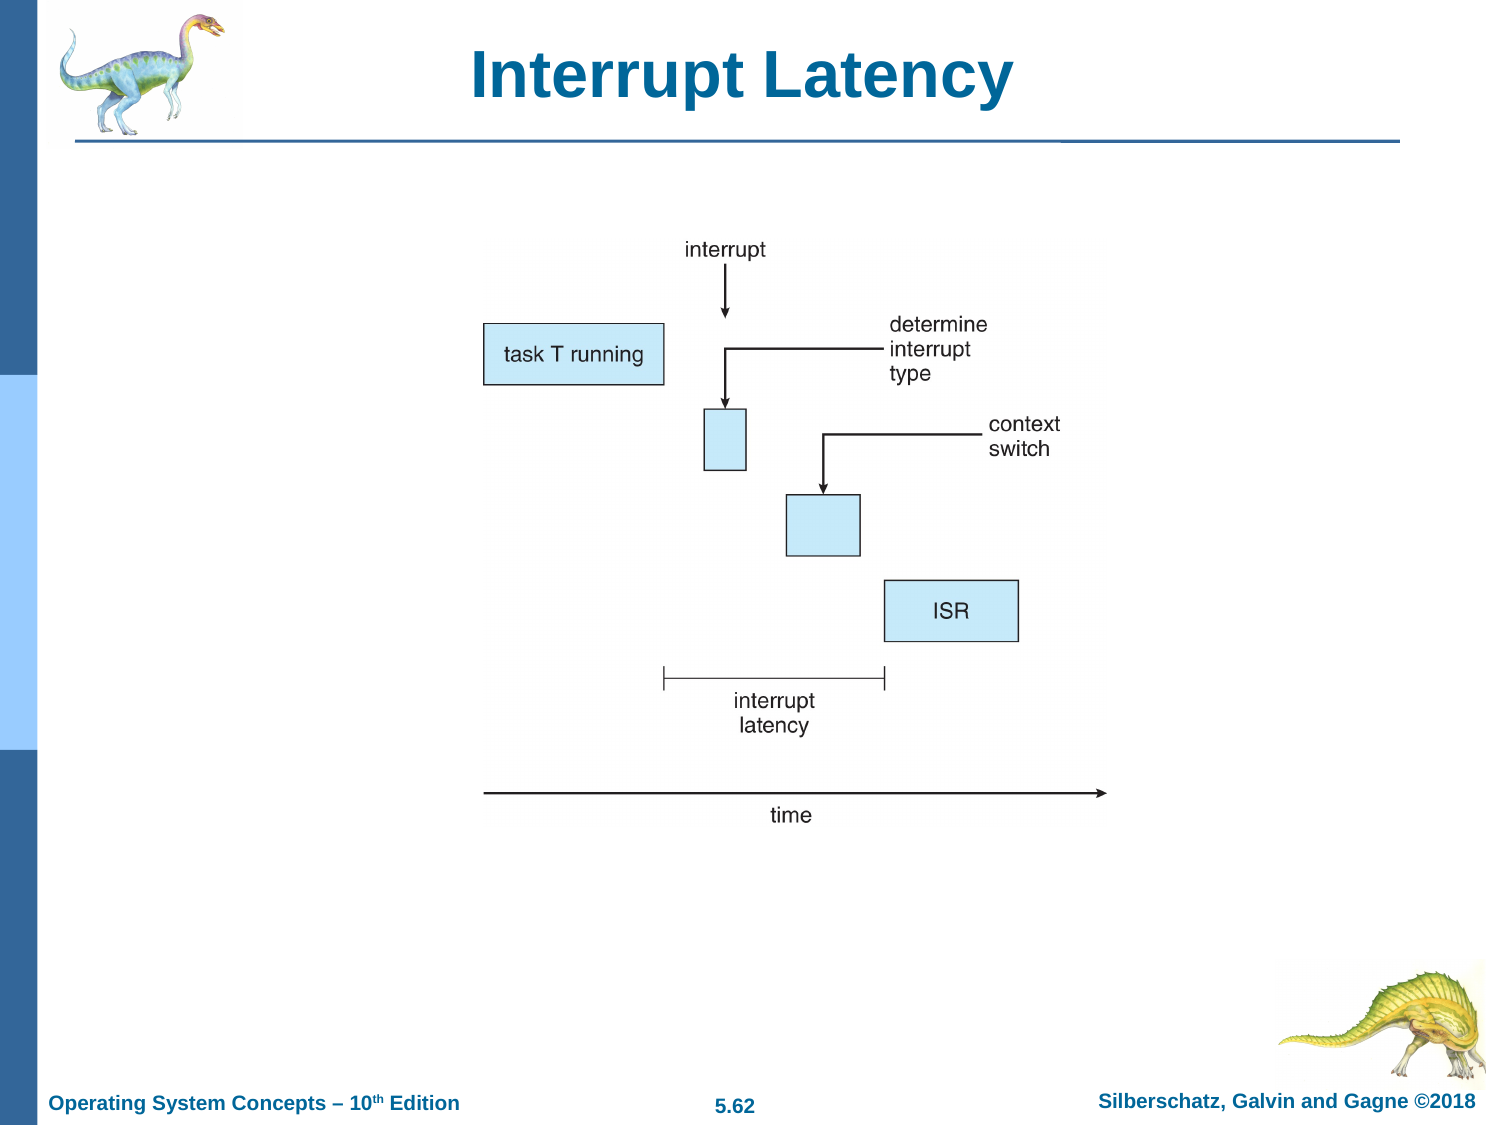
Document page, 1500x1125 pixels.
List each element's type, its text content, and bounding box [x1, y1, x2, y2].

picture [483, 238, 1107, 828]
picture [46, 0, 243, 149]
title Interrupt Latency [67, 24, 1418, 119]
picture [1275, 959, 1486, 1090]
